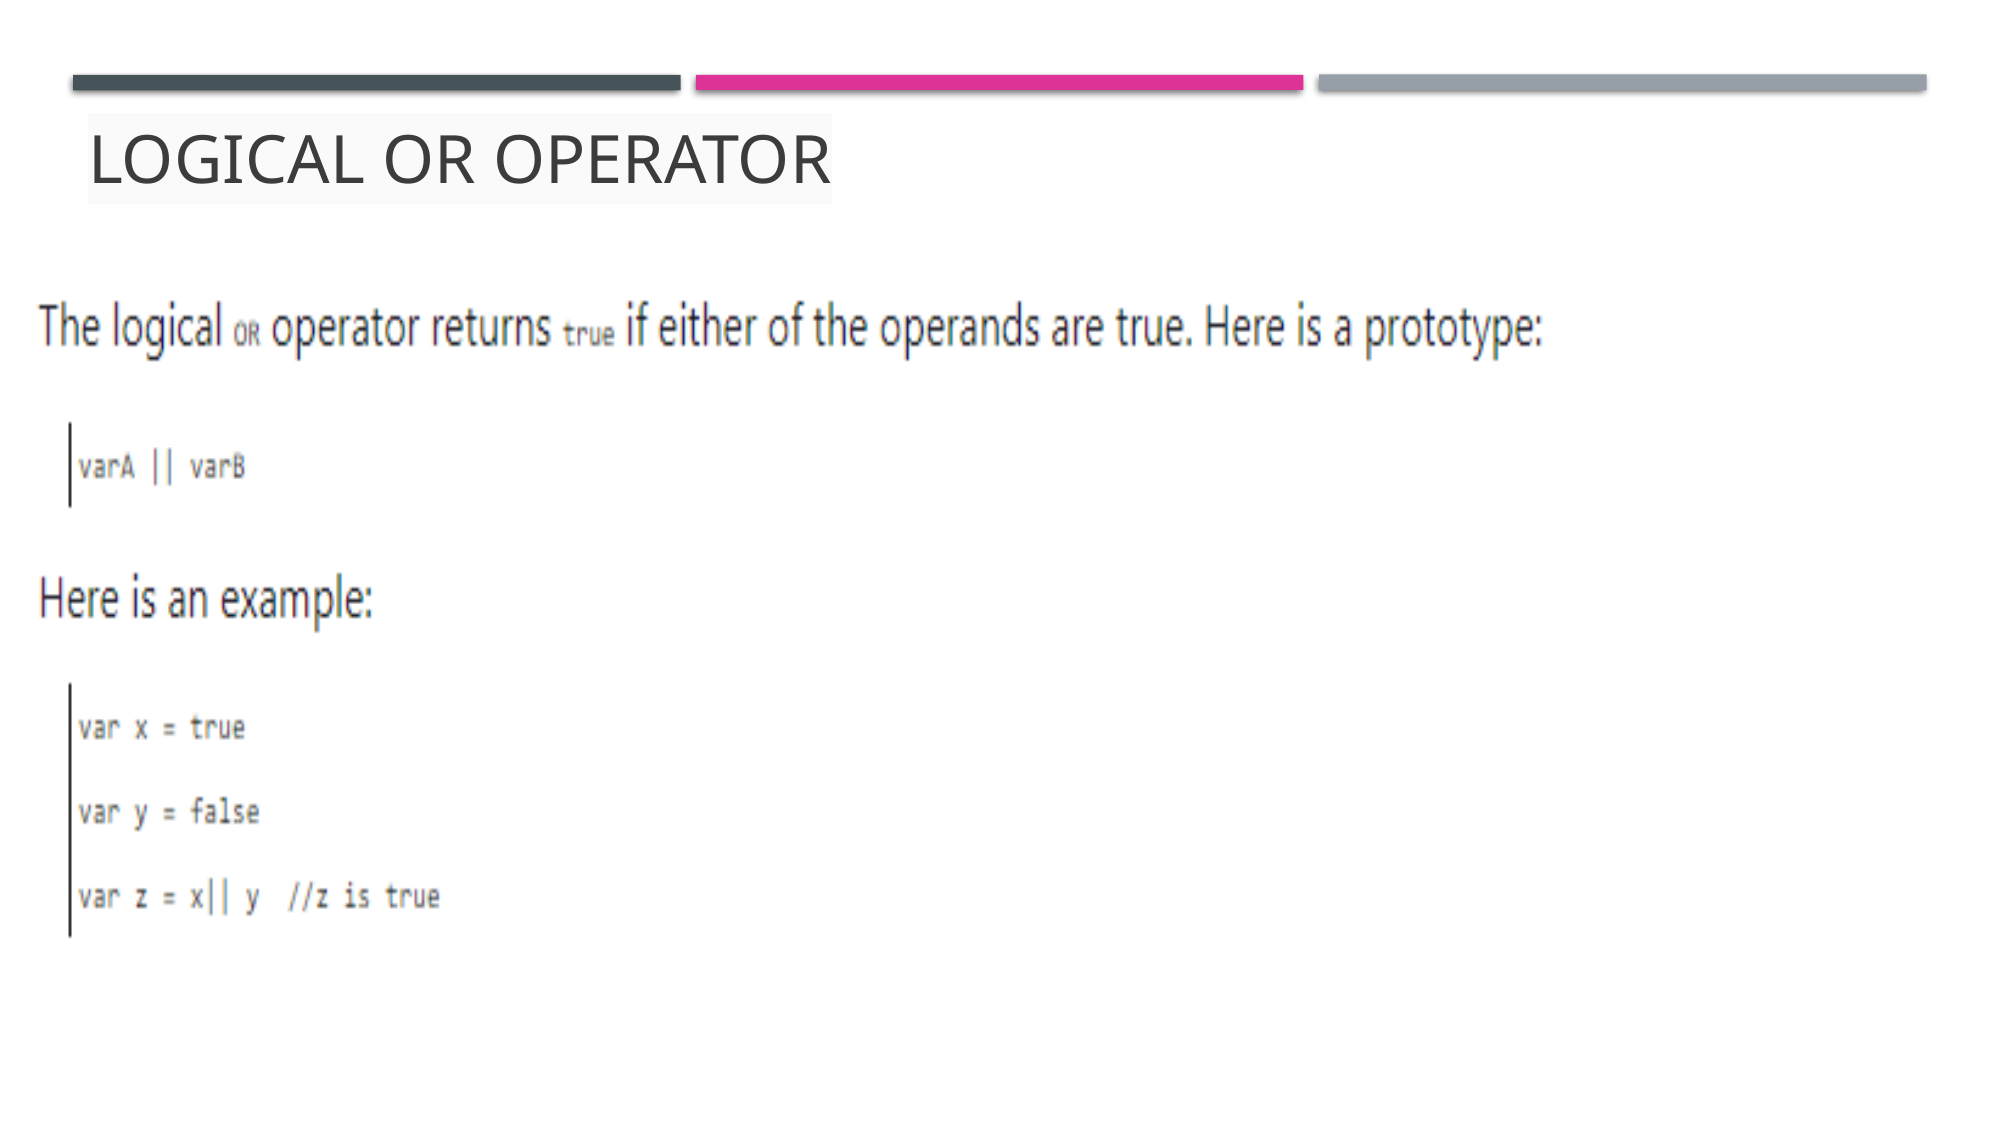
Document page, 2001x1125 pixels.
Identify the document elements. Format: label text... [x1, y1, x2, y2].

title Logical OR operator [68, 97, 1932, 223]
picture [32, 255, 1658, 965]
